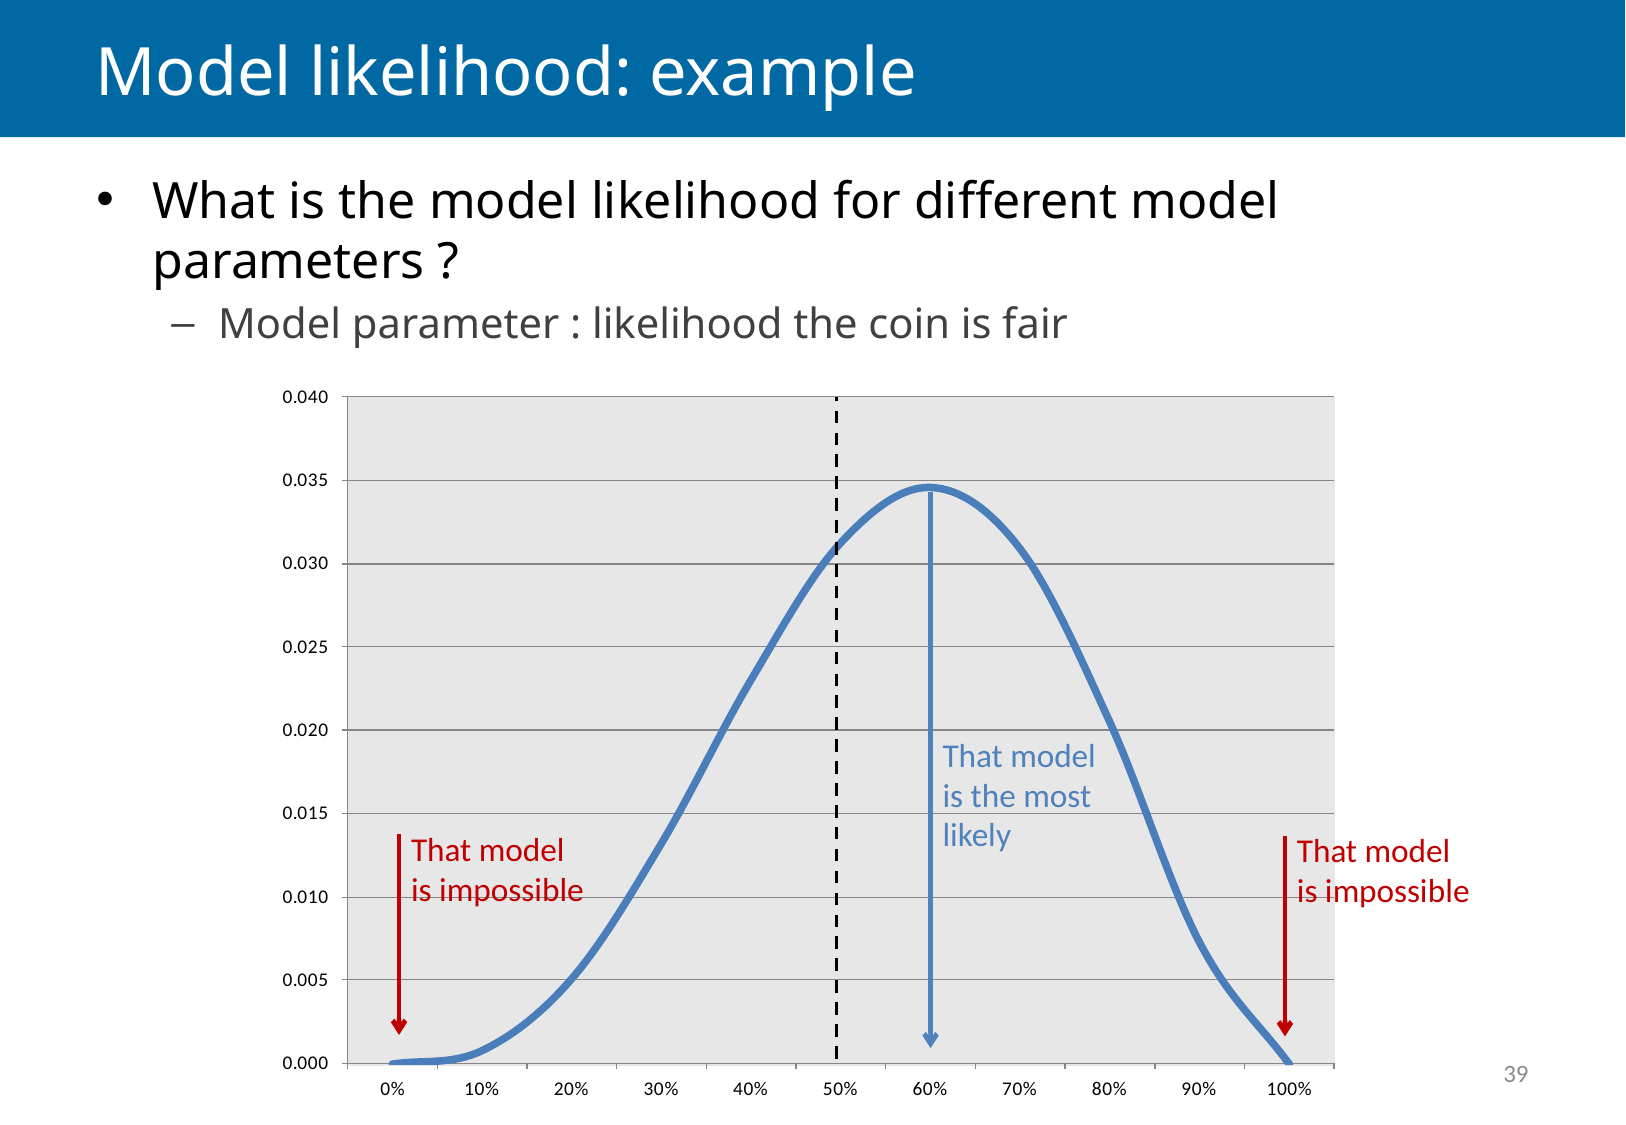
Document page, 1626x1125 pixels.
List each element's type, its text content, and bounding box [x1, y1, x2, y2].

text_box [1280, 822, 1486, 1037]
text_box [926, 491, 1113, 1049]
list What is the model likelihood for different model parameters ? Model parameter : likelihood the coin is fair [81, 160, 1544, 1005]
slide_number 39 [1362, 1042, 1544, 1103]
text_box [394, 820, 601, 1036]
title Model likelihood: example [80, 0, 1543, 138]
picture [268, 373, 1356, 1114]
